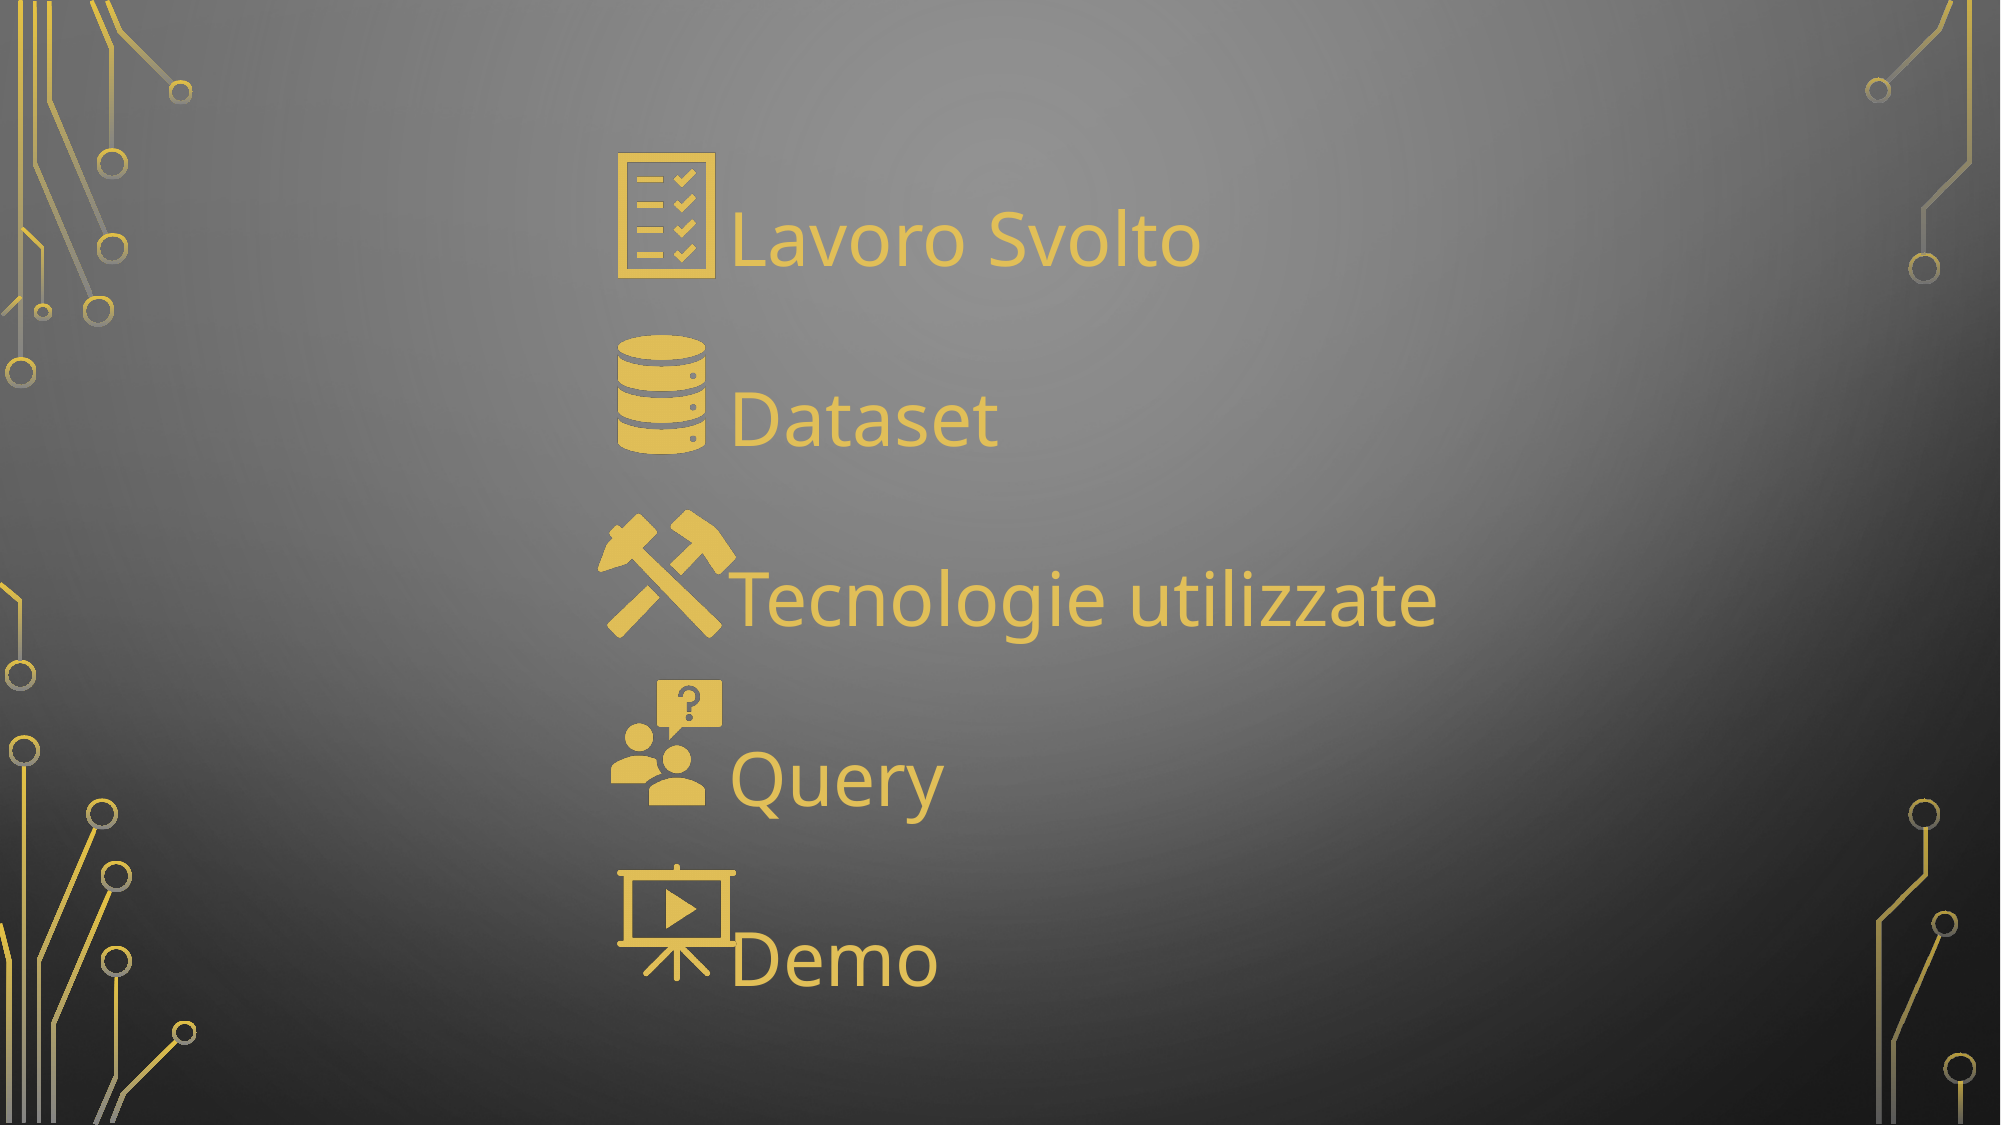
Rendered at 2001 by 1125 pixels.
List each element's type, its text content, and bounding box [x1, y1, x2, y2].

picture [590, 667, 742, 818]
picture [590, 140, 742, 291]
picture [591, 498, 742, 650]
picture [586, 319, 738, 470]
picture [601, 846, 752, 998]
text_box Lavoro Svolto Dataset Tecnologie utilizzate Query Demo [714, 93, 1455, 1009]
